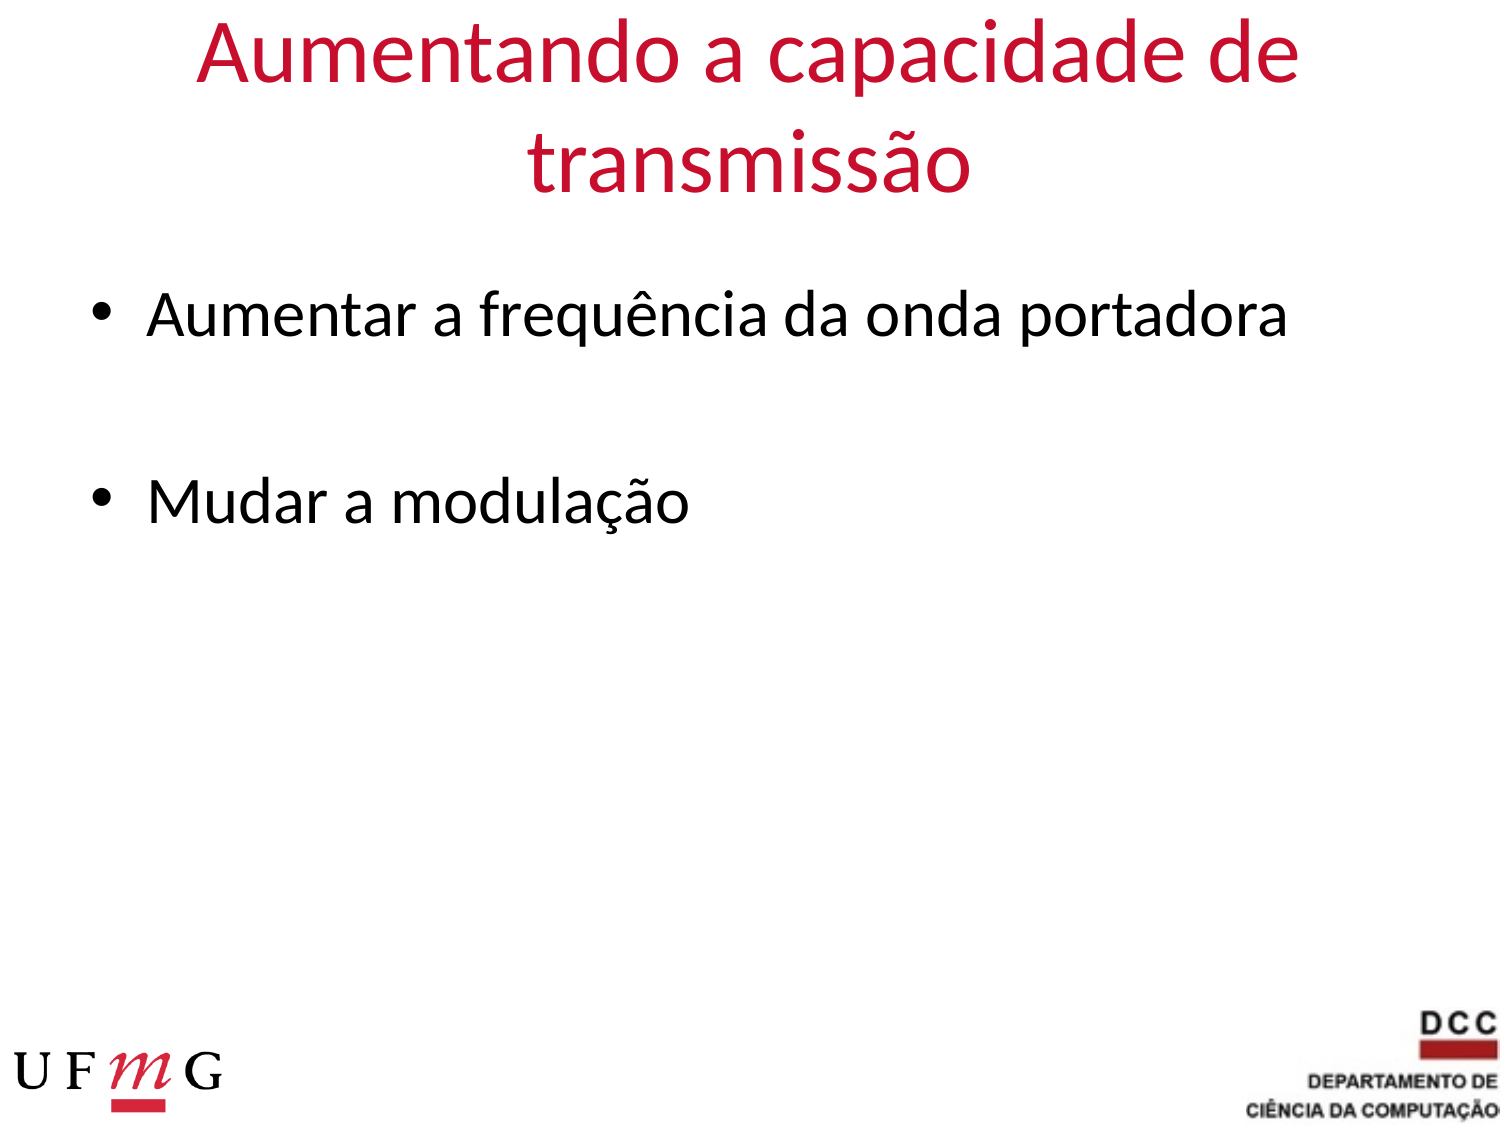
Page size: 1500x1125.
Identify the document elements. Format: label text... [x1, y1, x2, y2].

picture [1246, 1007, 1500, 1125]
list Aumentar a frequência da onda portadora Mudar a modulação [75, 262, 1425, 1005]
picture [5, 1034, 231, 1123]
title Aumentando a capacidade de transmissão [75, 7, 1425, 195]
